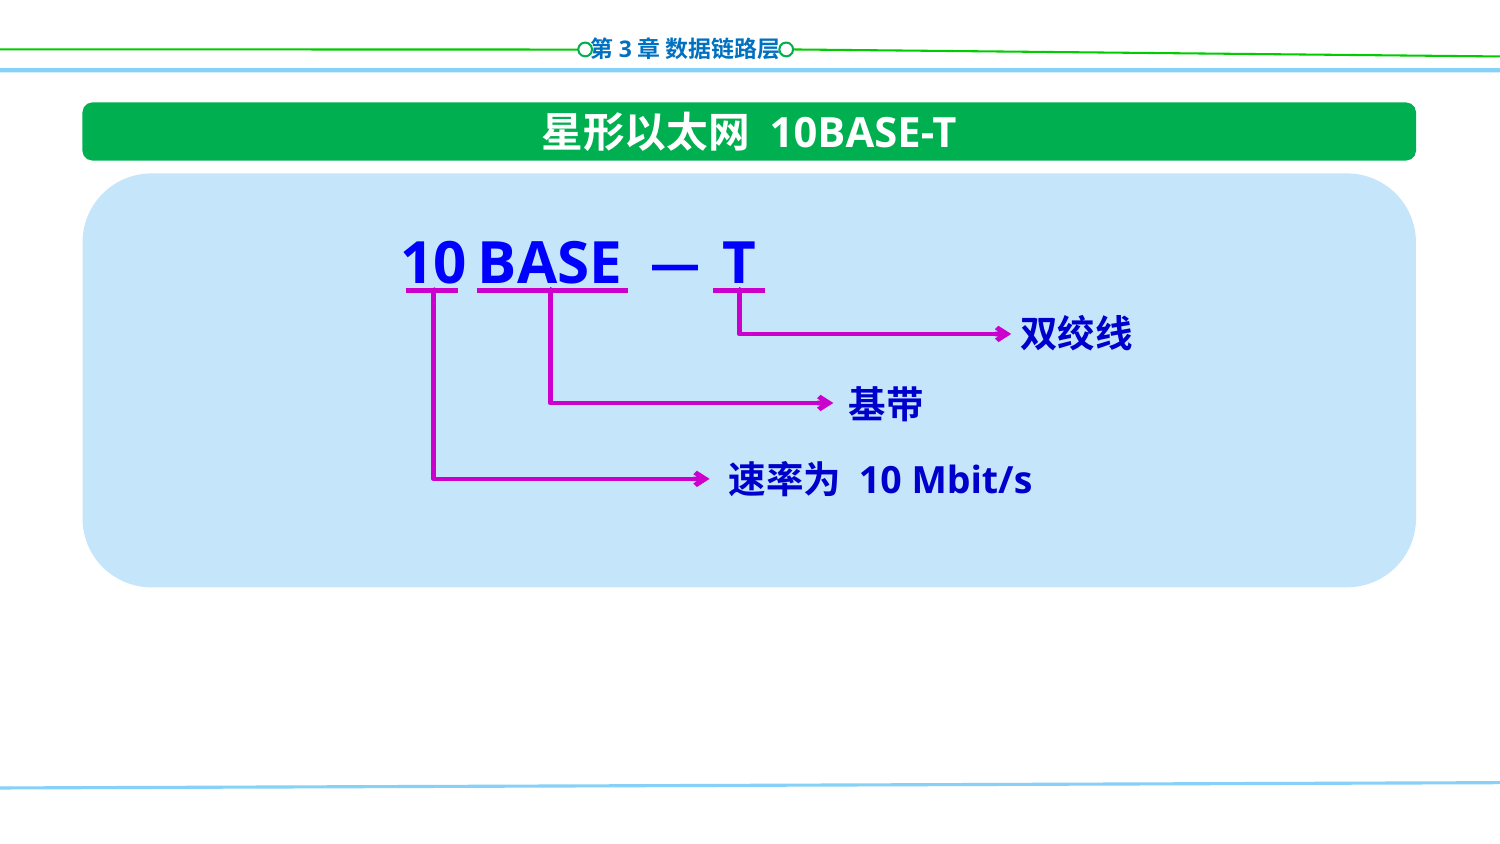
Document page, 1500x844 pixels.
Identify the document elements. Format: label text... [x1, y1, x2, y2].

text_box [712, 289, 1149, 364]
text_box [405, 289, 1063, 510]
text_box [82, 102, 526, 161]
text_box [476, 289, 940, 435]
text_box [80, 171, 1419, 590]
text_box 星形以太网 10BASE-T [526, 98, 972, 164]
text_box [382, 217, 773, 304]
text_box [972, 102, 1417, 161]
